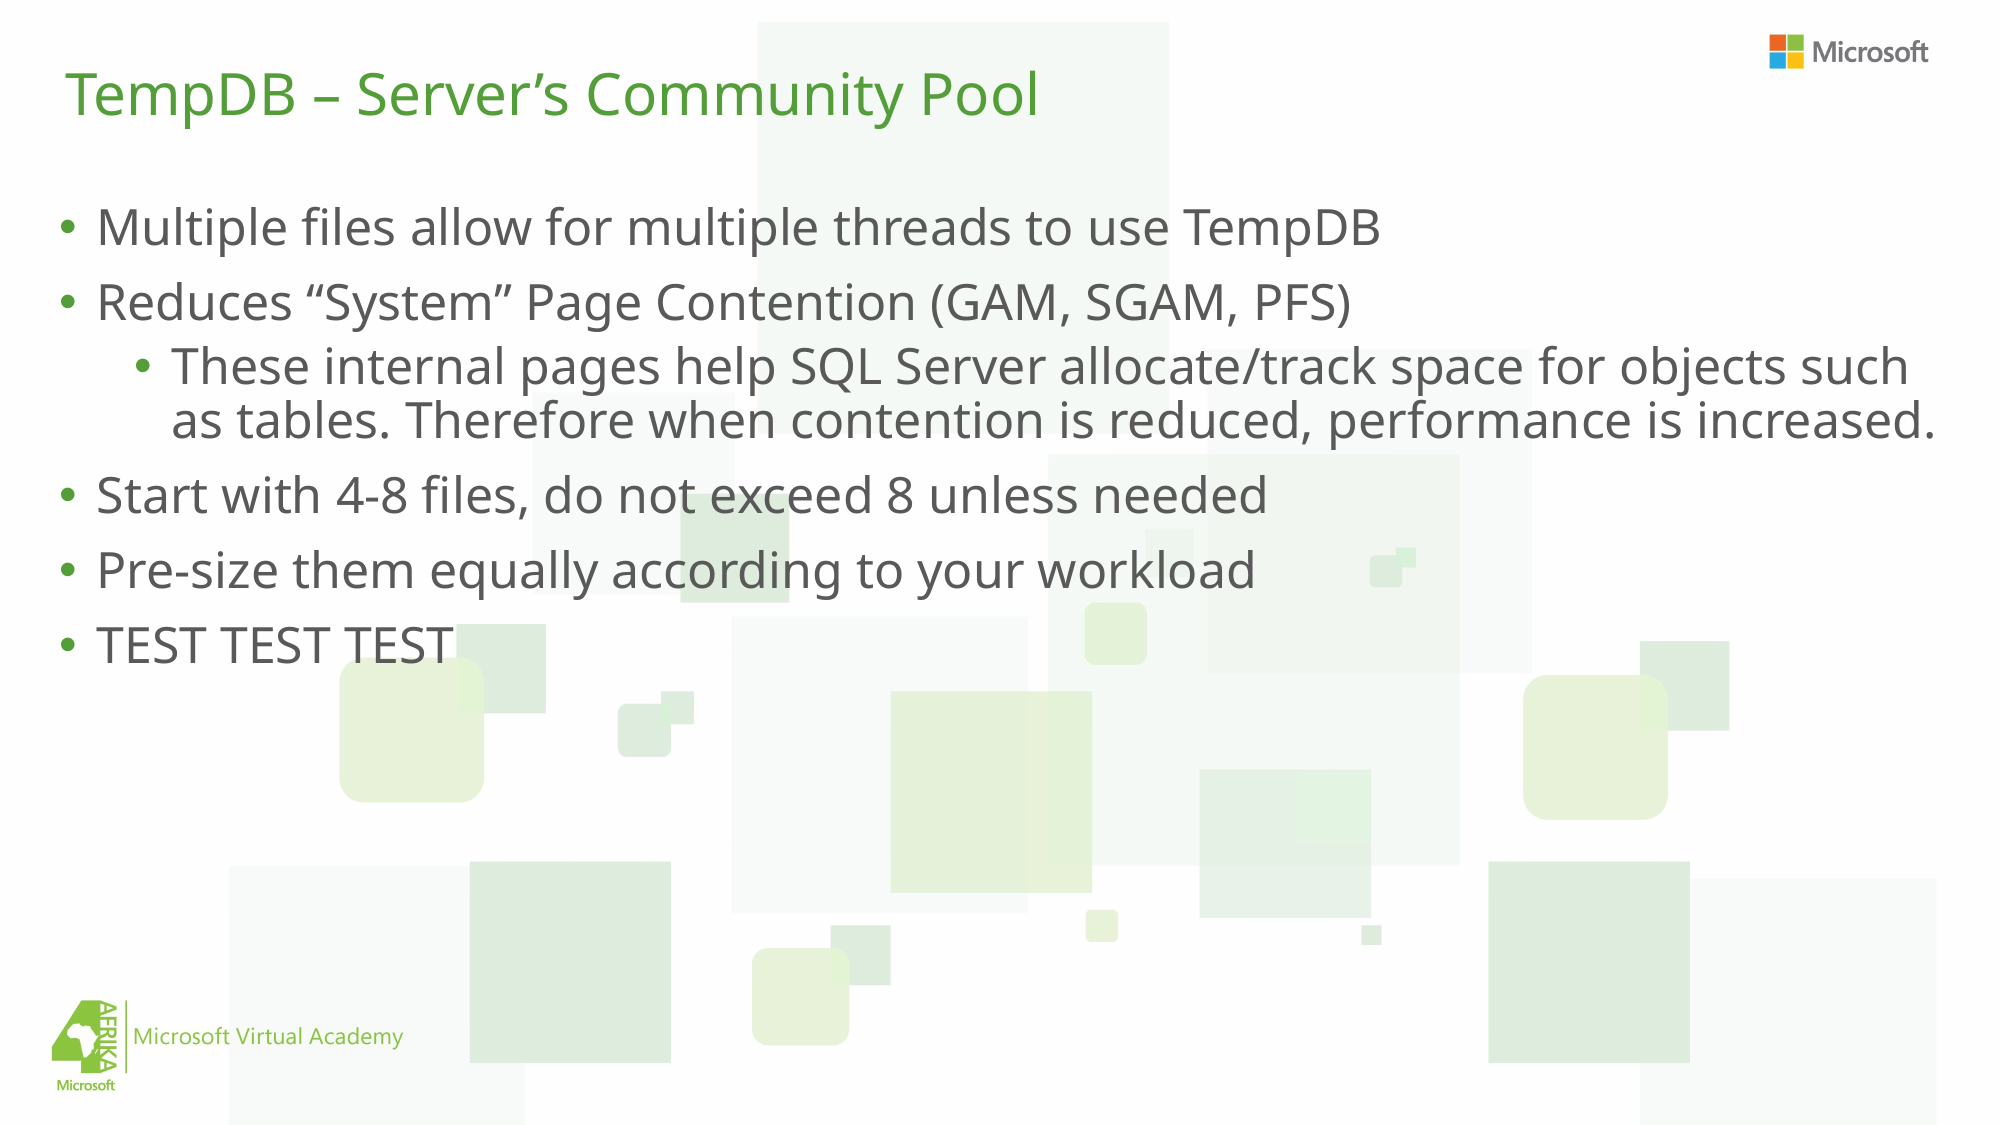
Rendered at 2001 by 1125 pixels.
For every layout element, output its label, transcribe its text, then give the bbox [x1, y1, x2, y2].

picture [0, 0, 2001, 1125]
list Multiple files allow for multiple threads to use TempDB Reduces “System” Page Contention (GAM, SGAM, PFS) These internal pages help SQL Server allocate/track space for objects such as tables. Therefore when contention is reduced, performance is increased. Start with 4-8 files, do not exceed 8 unless needed Pre-size them equally according to your workload TEST TEST TEST [44, 195, 1956, 687]
title TempDB – Server’s Community Pool [50, 37, 1776, 157]
